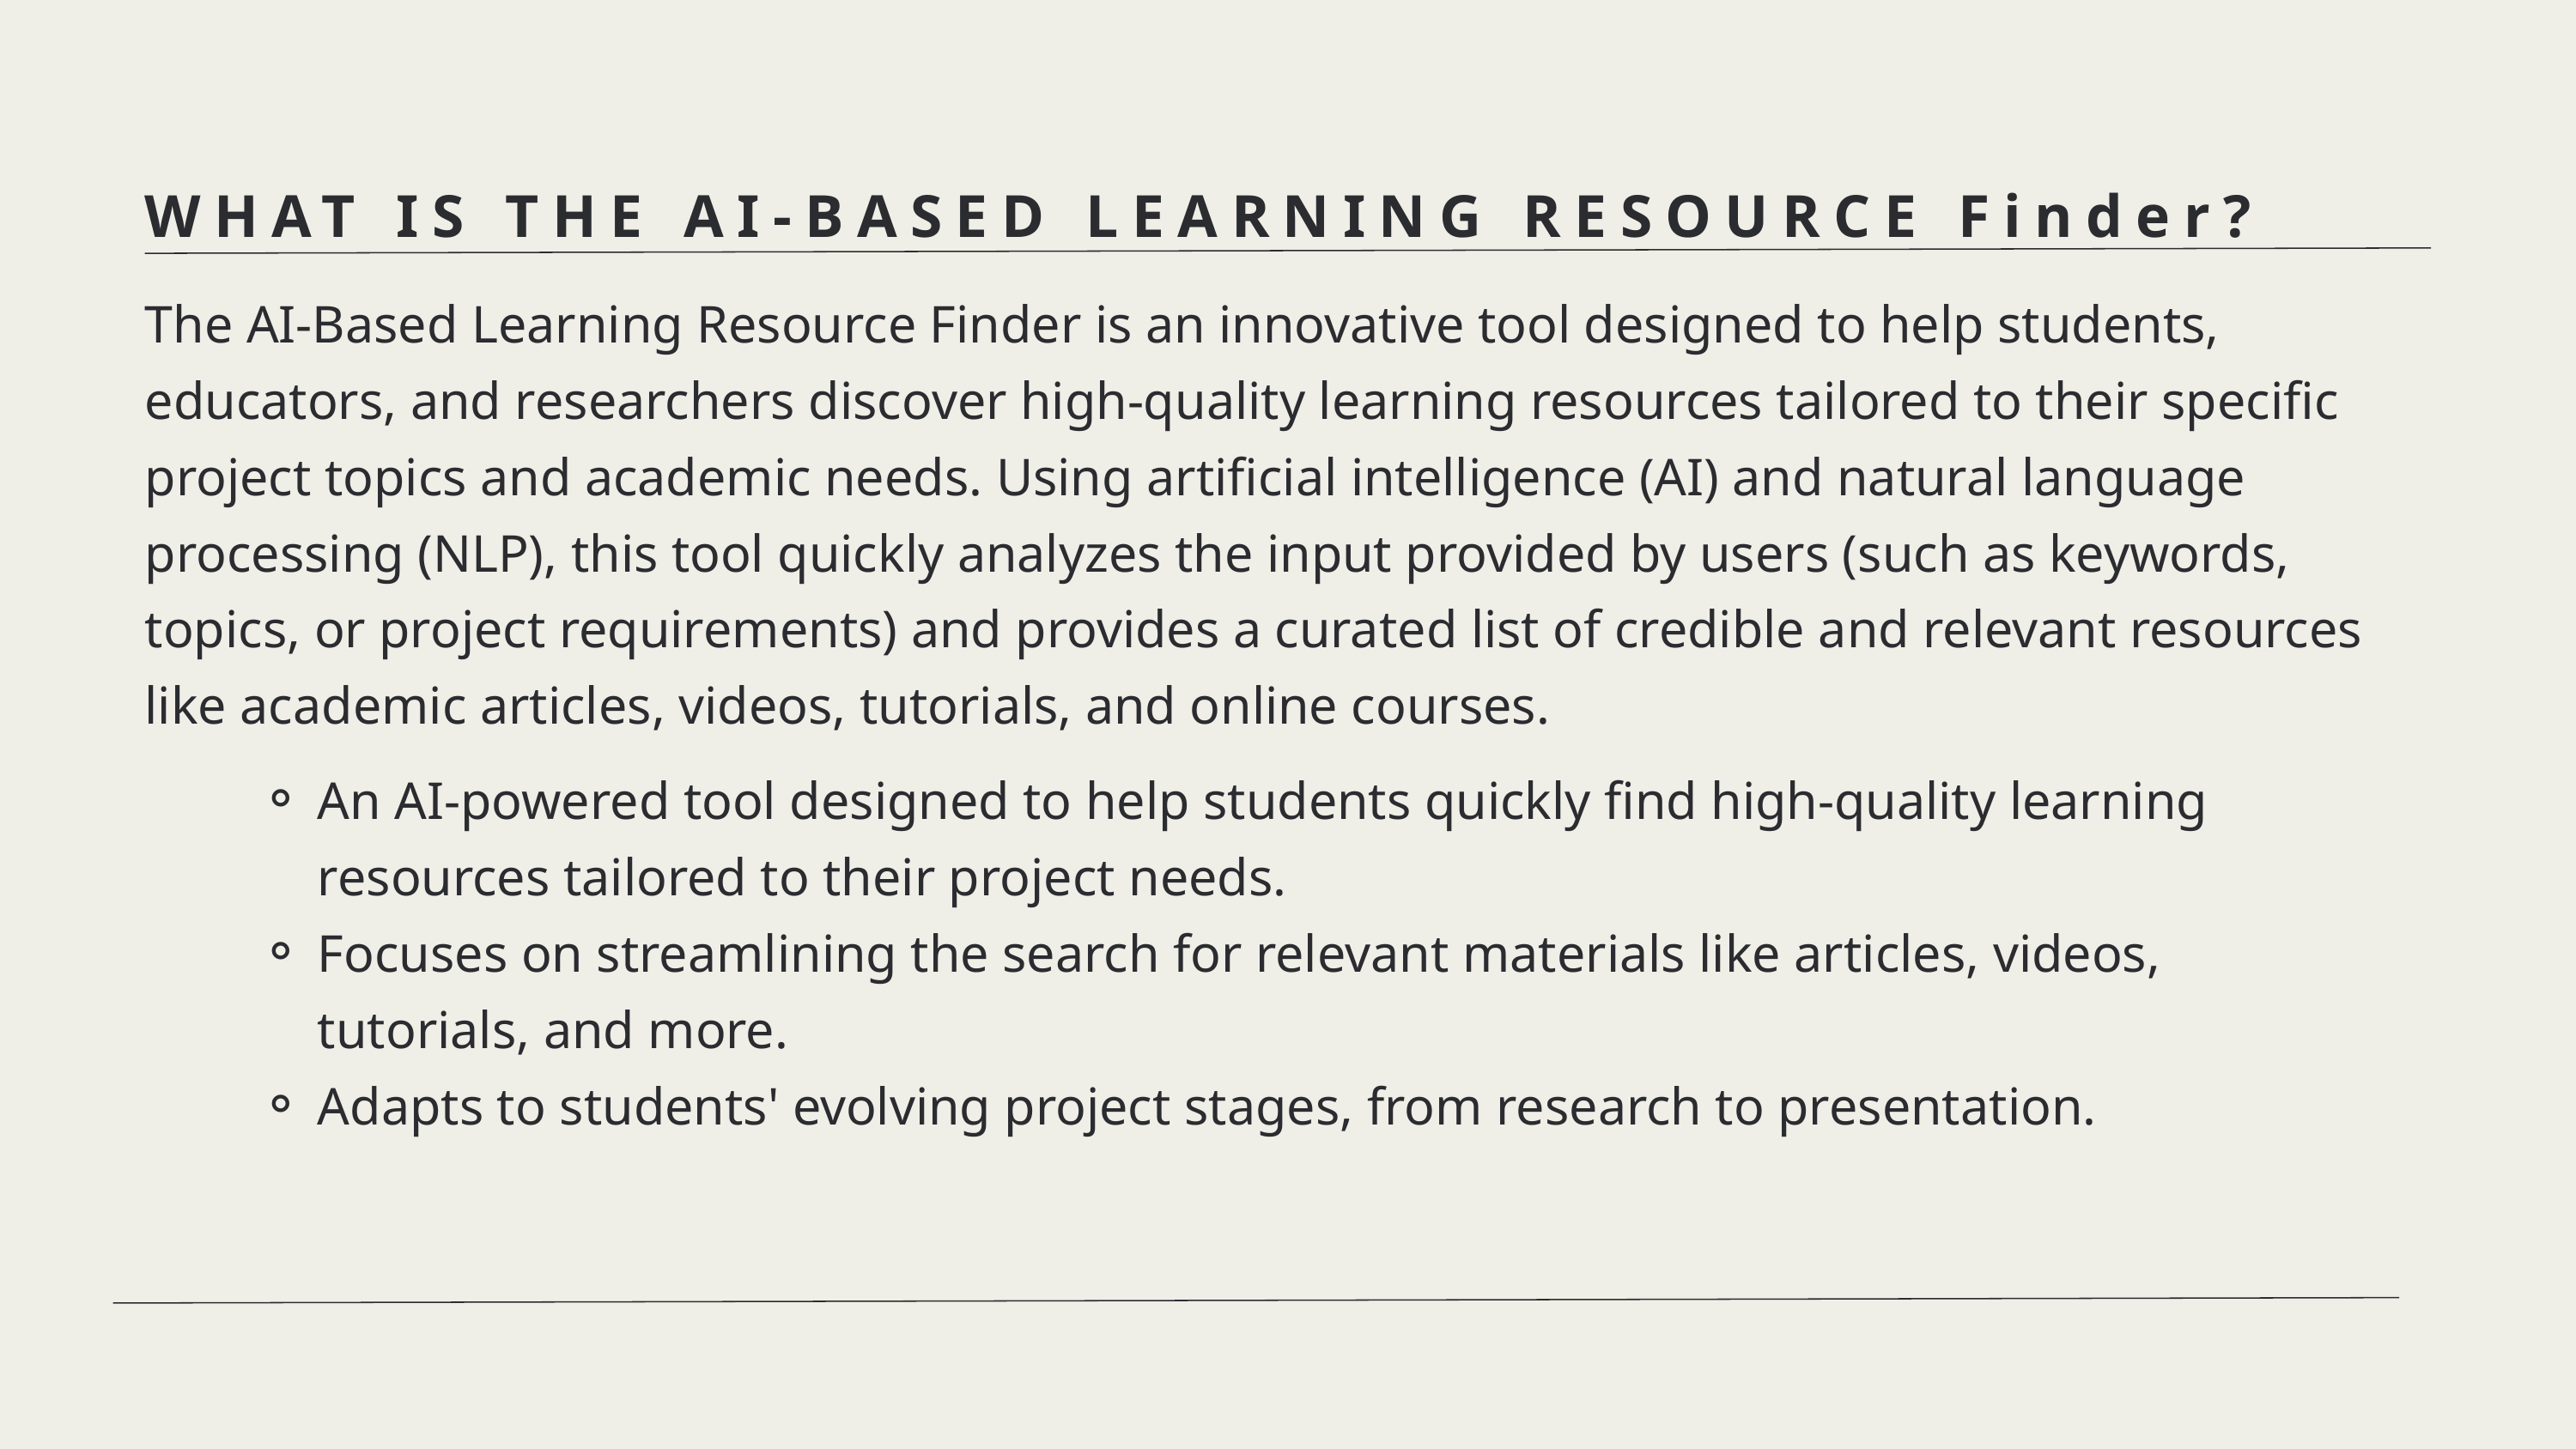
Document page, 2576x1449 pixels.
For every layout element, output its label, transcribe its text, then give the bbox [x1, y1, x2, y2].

text_box WHAT IS THE AI-BASED LEARNING RESOURCE Finder? [144, 167, 2576, 249]
text_box An AI-powered tool designed to help students quickly find high-quality learning resources tailored to their project needs. Focuses on streamlining the search for relevant materials like articles, videos, tutorials, and more. Adapts to students' evolving project stages, from research to presentation. [144, 754, 2368, 1211]
text_box The AI-Based Learning Resource Finder is an innovative tool designed to help students, educators, and researchers discover high-quality learning resources tailored to their specific project topics and academic needs. Using artificial intelligence (AI) and natural language processing (NLP), this tool quickly analyzes the input provided by users (such as keywords, topics, or project requirements) and provides a curated list of credible and relevant resources like academic articles, videos, tutorials, and online courses. [144, 276, 2452, 735]
